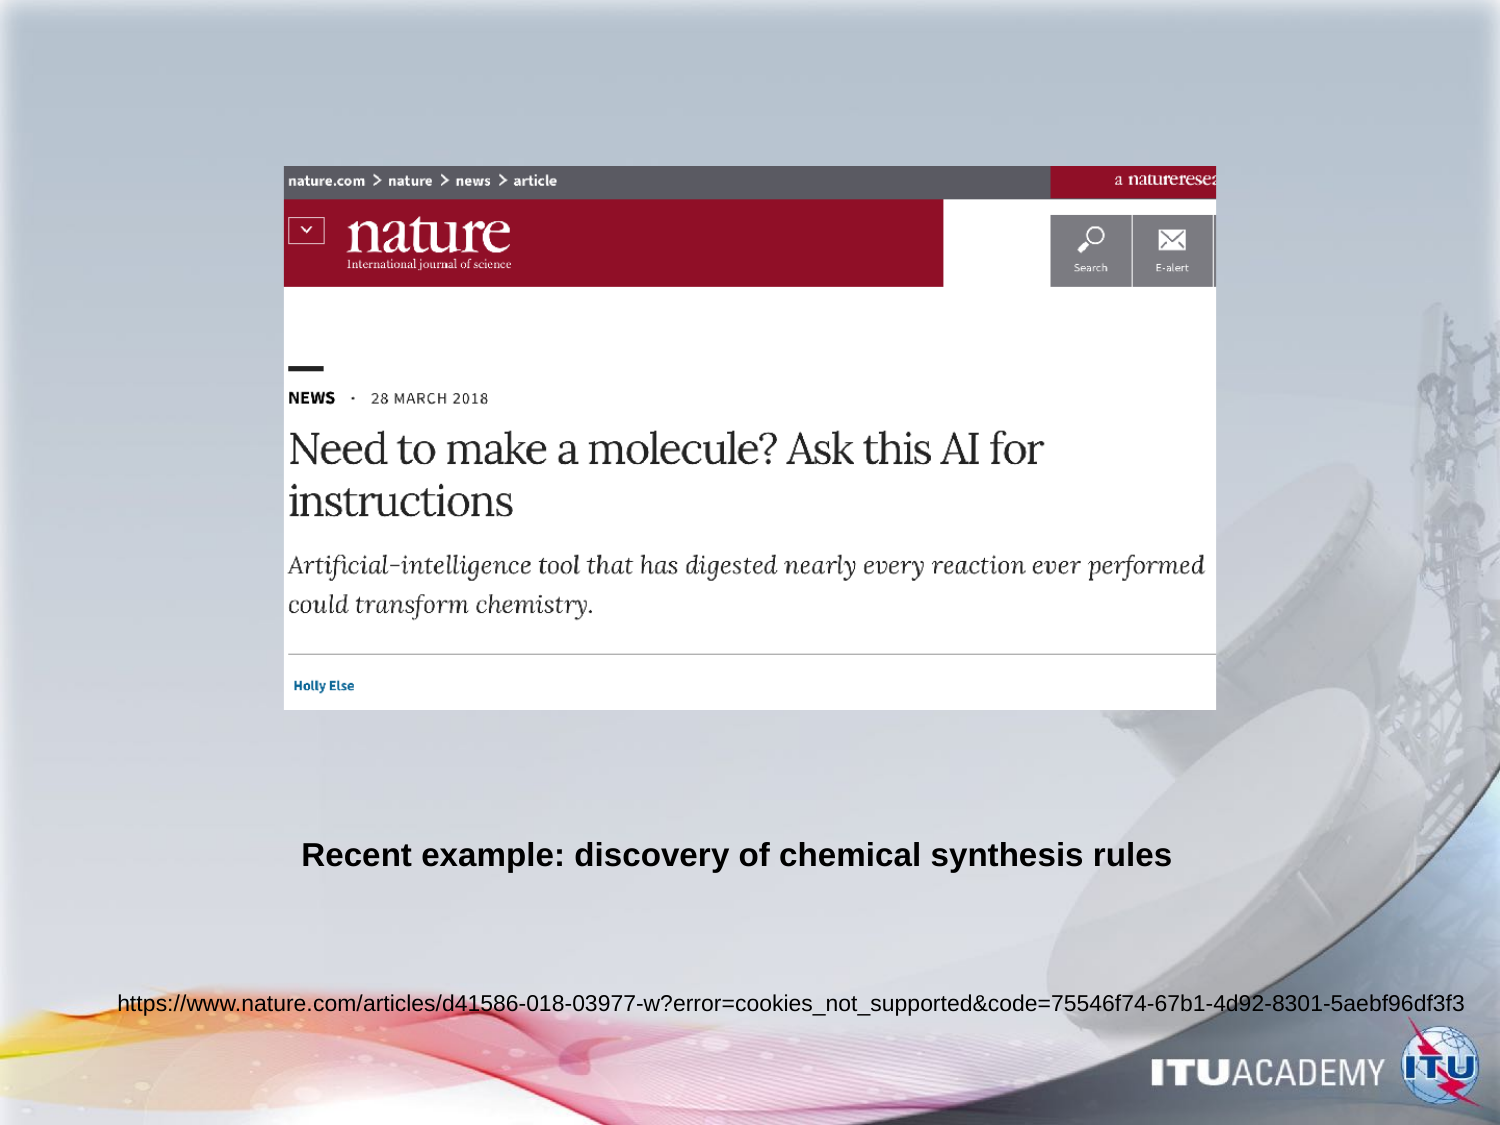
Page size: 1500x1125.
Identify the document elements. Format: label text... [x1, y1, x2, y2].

title Recent example: discovery of chemical synthesis rules [293, 786, 1195, 881]
picture [0, 0, 1500, 1125]
text_box https://www.nature.com/articles/d41586-018-03977-w?error=cookies_not_supported&code=75546f74-67b1-4d92-8301-5aebf96df3f3 [109, 980, 1474, 1024]
